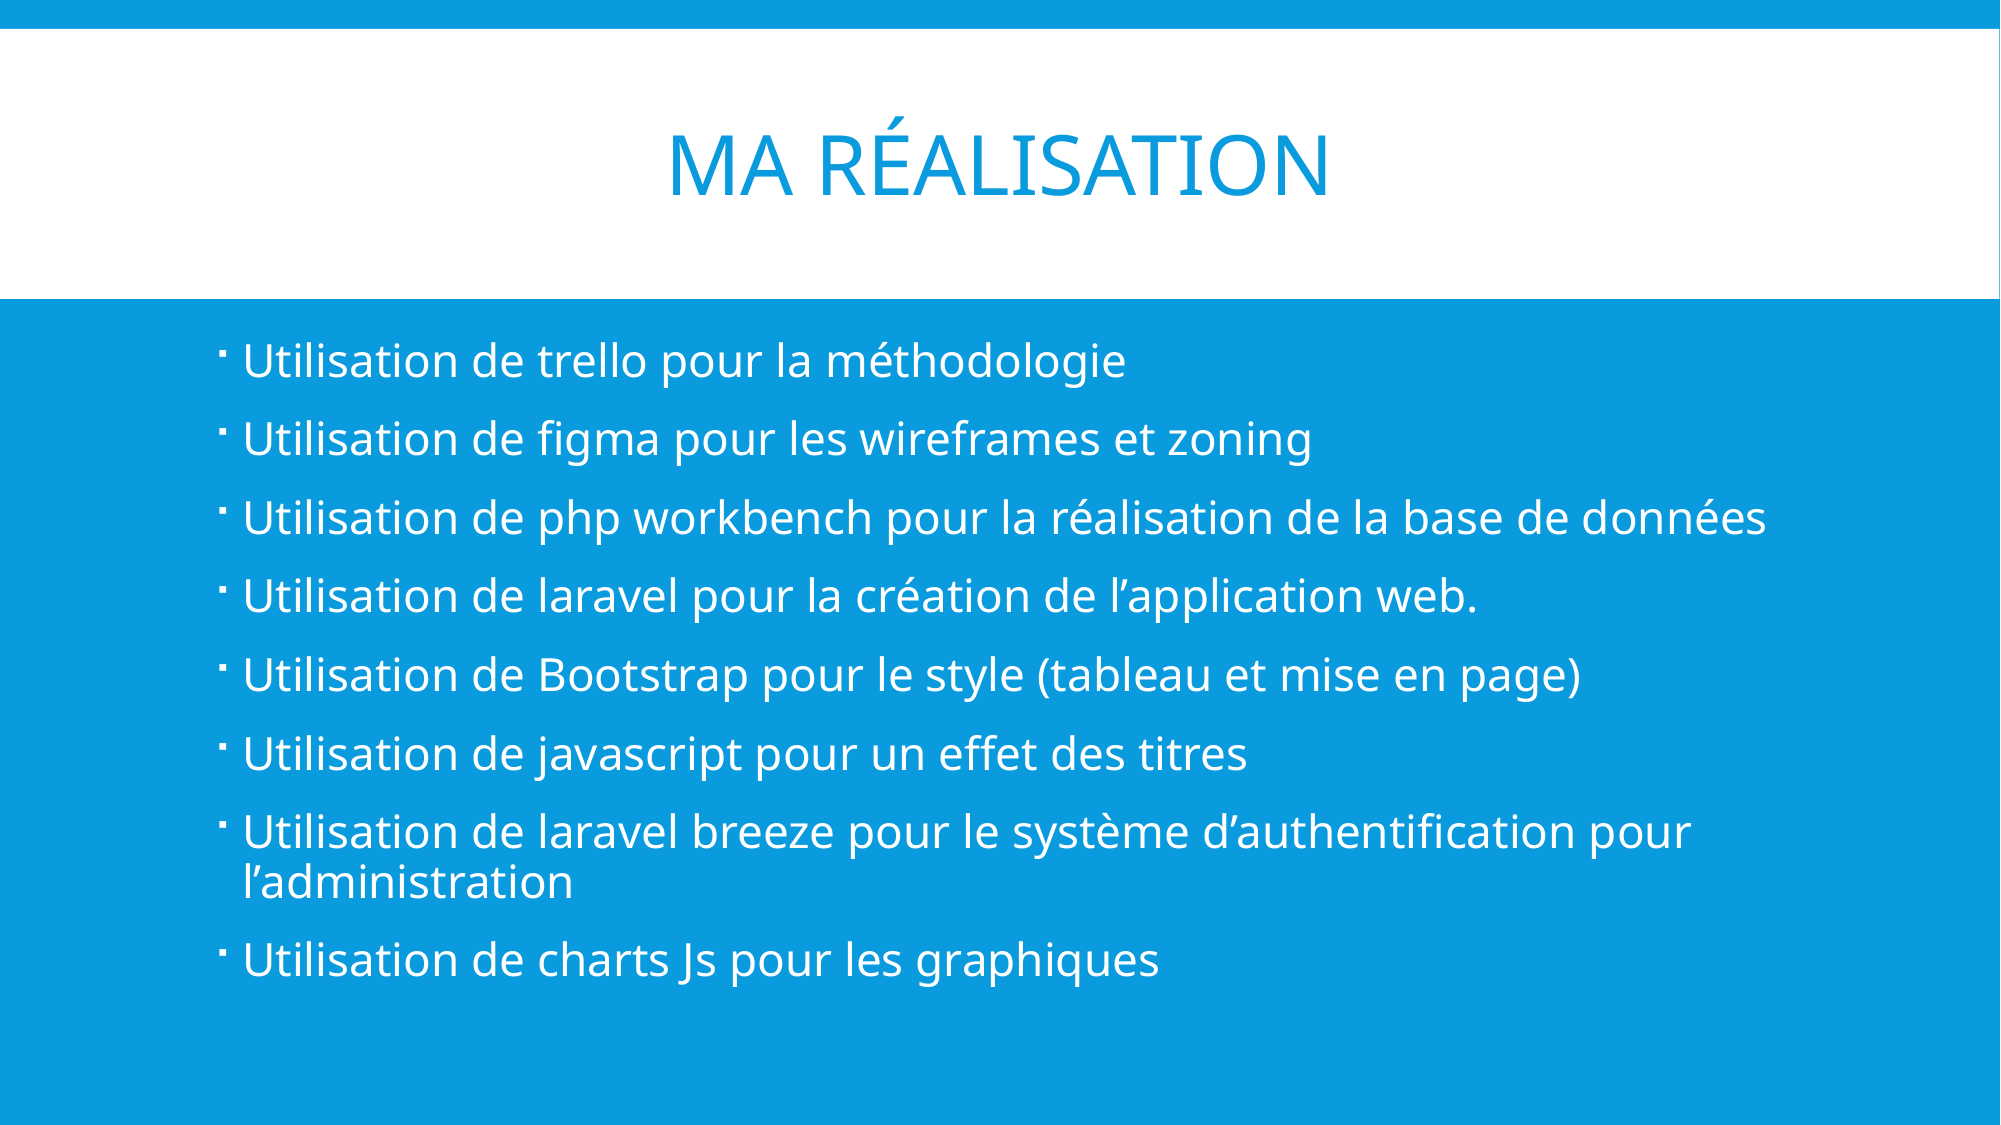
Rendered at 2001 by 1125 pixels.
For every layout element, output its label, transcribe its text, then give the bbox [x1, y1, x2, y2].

list Utilisation de trello pour la méthodologie Utilisation de figma pour les wireframes et zoning Utilisation de php workbench pour la réalisation de la base de données Utilisation de laravel pour la création de l’application web. Utilisation de Bootstrap pour le style (tableau et mise en page) Utilisation de javascript pour un effet des titres Utilisation de laravel breeze pour le système d’authentification pour l’administration Utilisation de charts Js pour les graphiques [197, 329, 1915, 1020]
title Ma réalisation [197, 46, 1803, 295]
